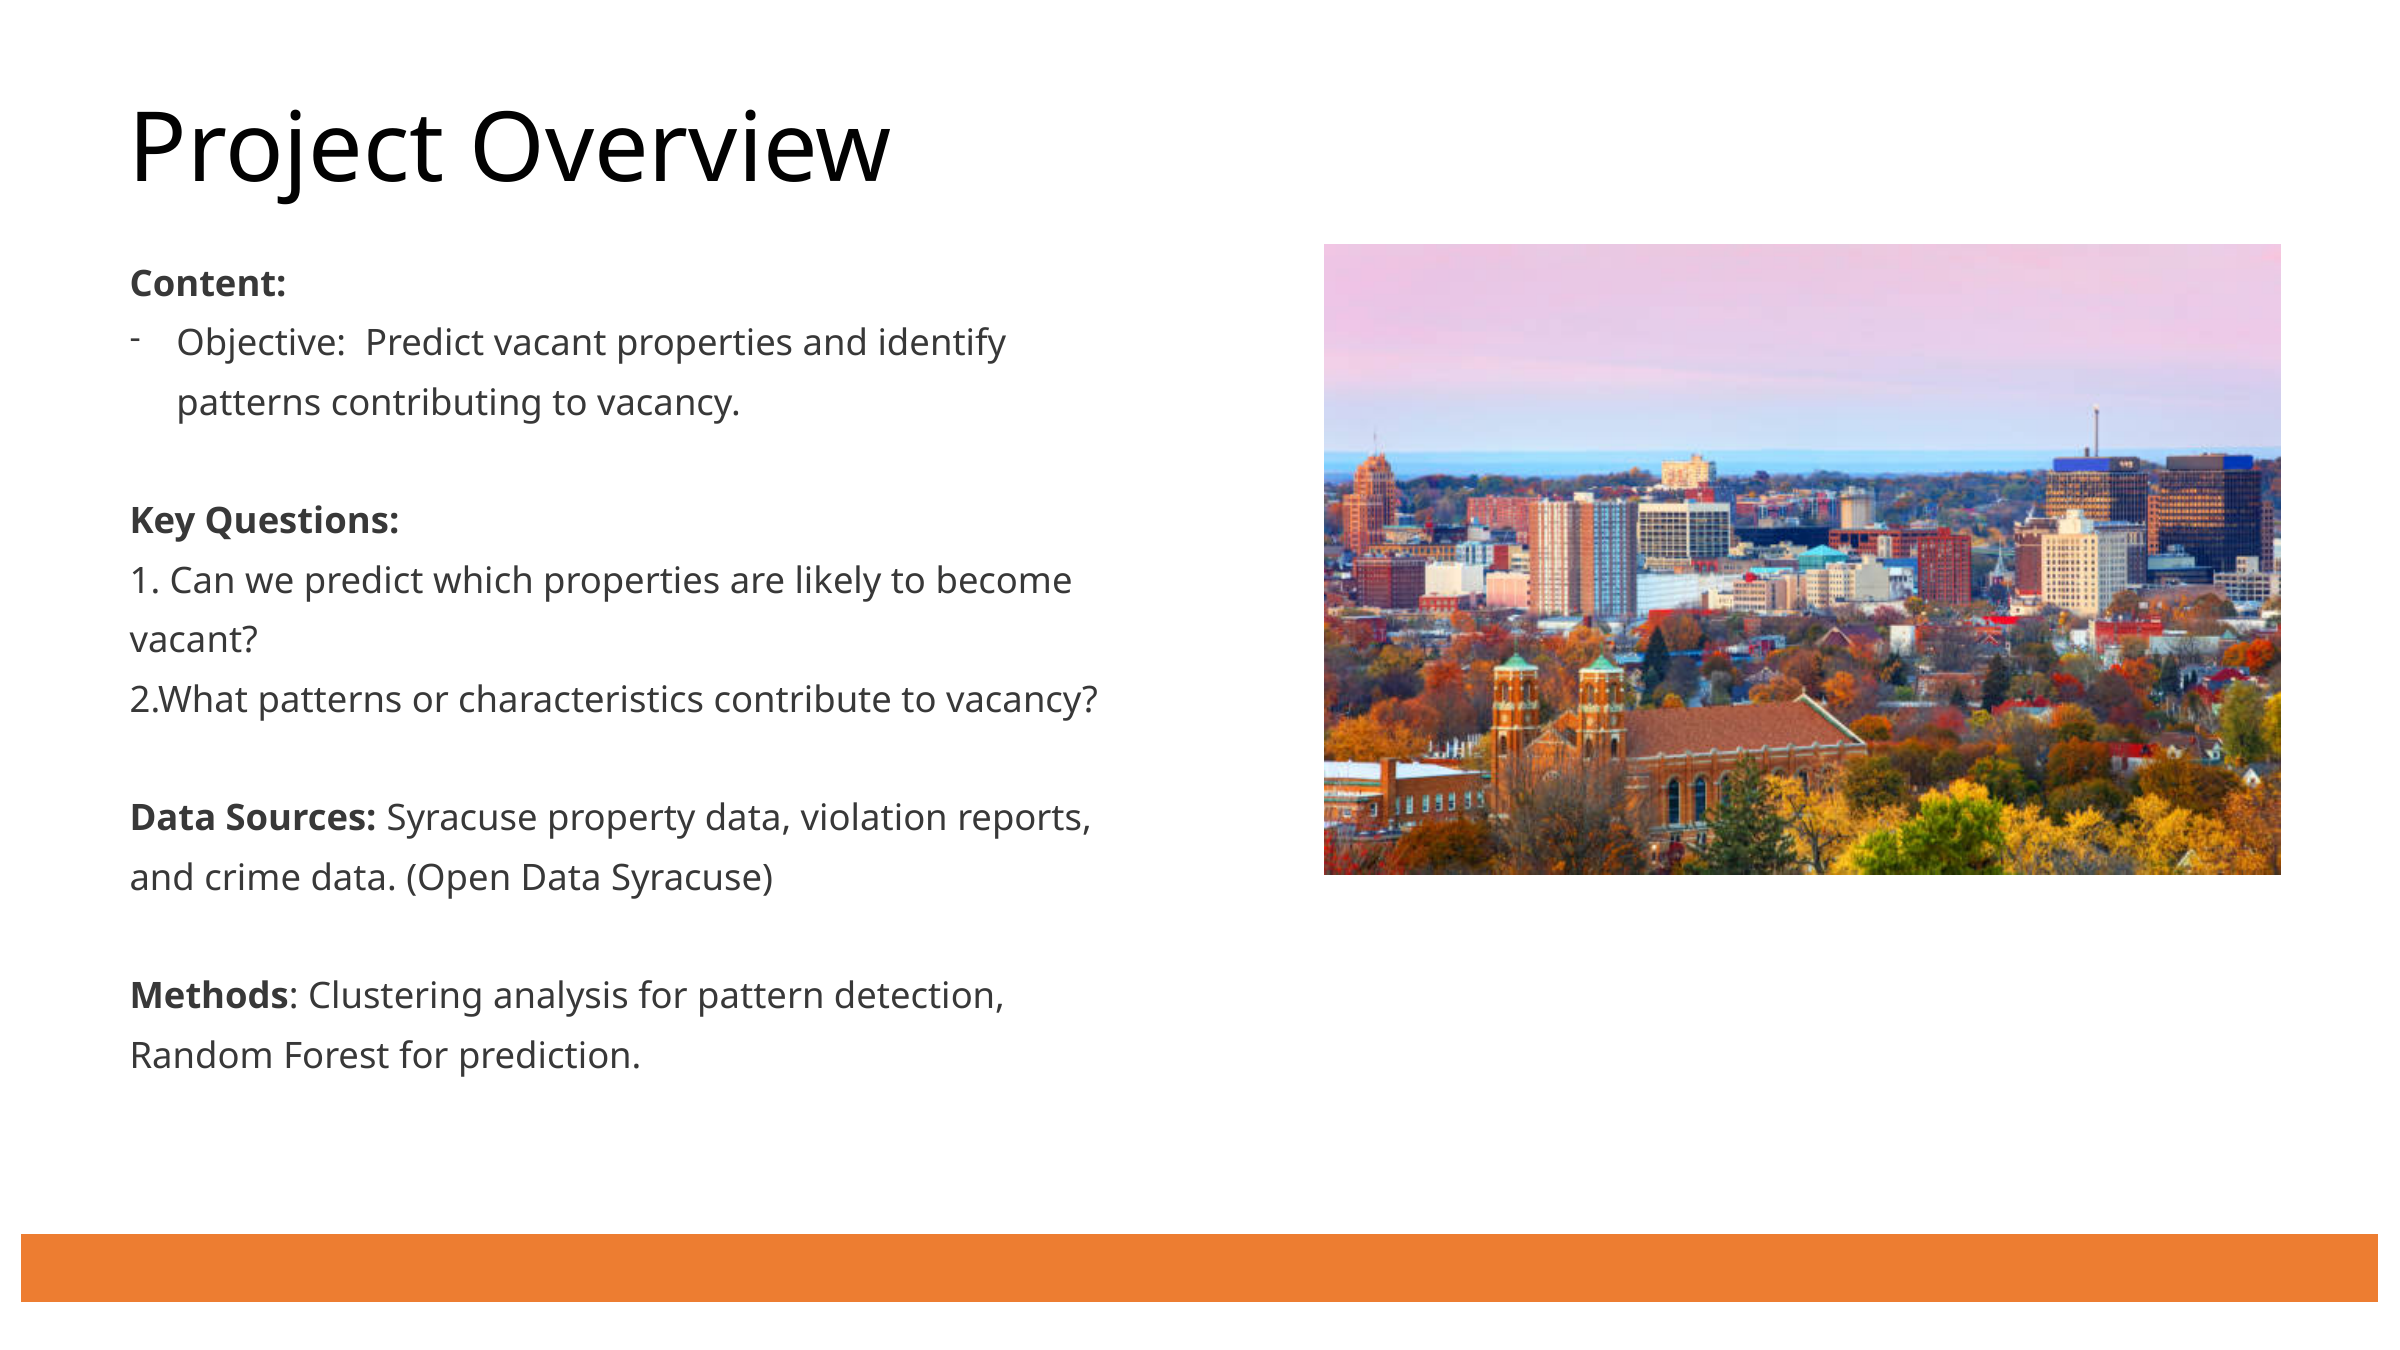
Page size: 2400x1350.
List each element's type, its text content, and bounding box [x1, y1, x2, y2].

text_box [18, 1231, 2382, 1306]
text_box [2036, 1248, 2386, 1340]
picture [1324, 244, 2281, 875]
text_box Content: Objective: Predict vacant properties and identify patterns contributing to vacancy. Key Questions: 1. Can we predict which properties are likely to become vacant? 2.What patterns or characteristics contribute to vacancy? Data Sources: Syracuse property data, violation reports, and crime data. (Open Data Syracuse) Methods: Clustering analysis for pattern detection, Random Forest for prediction. [129, 244, 1154, 483]
text_box Project Overview [128, 78, 1106, 201]
